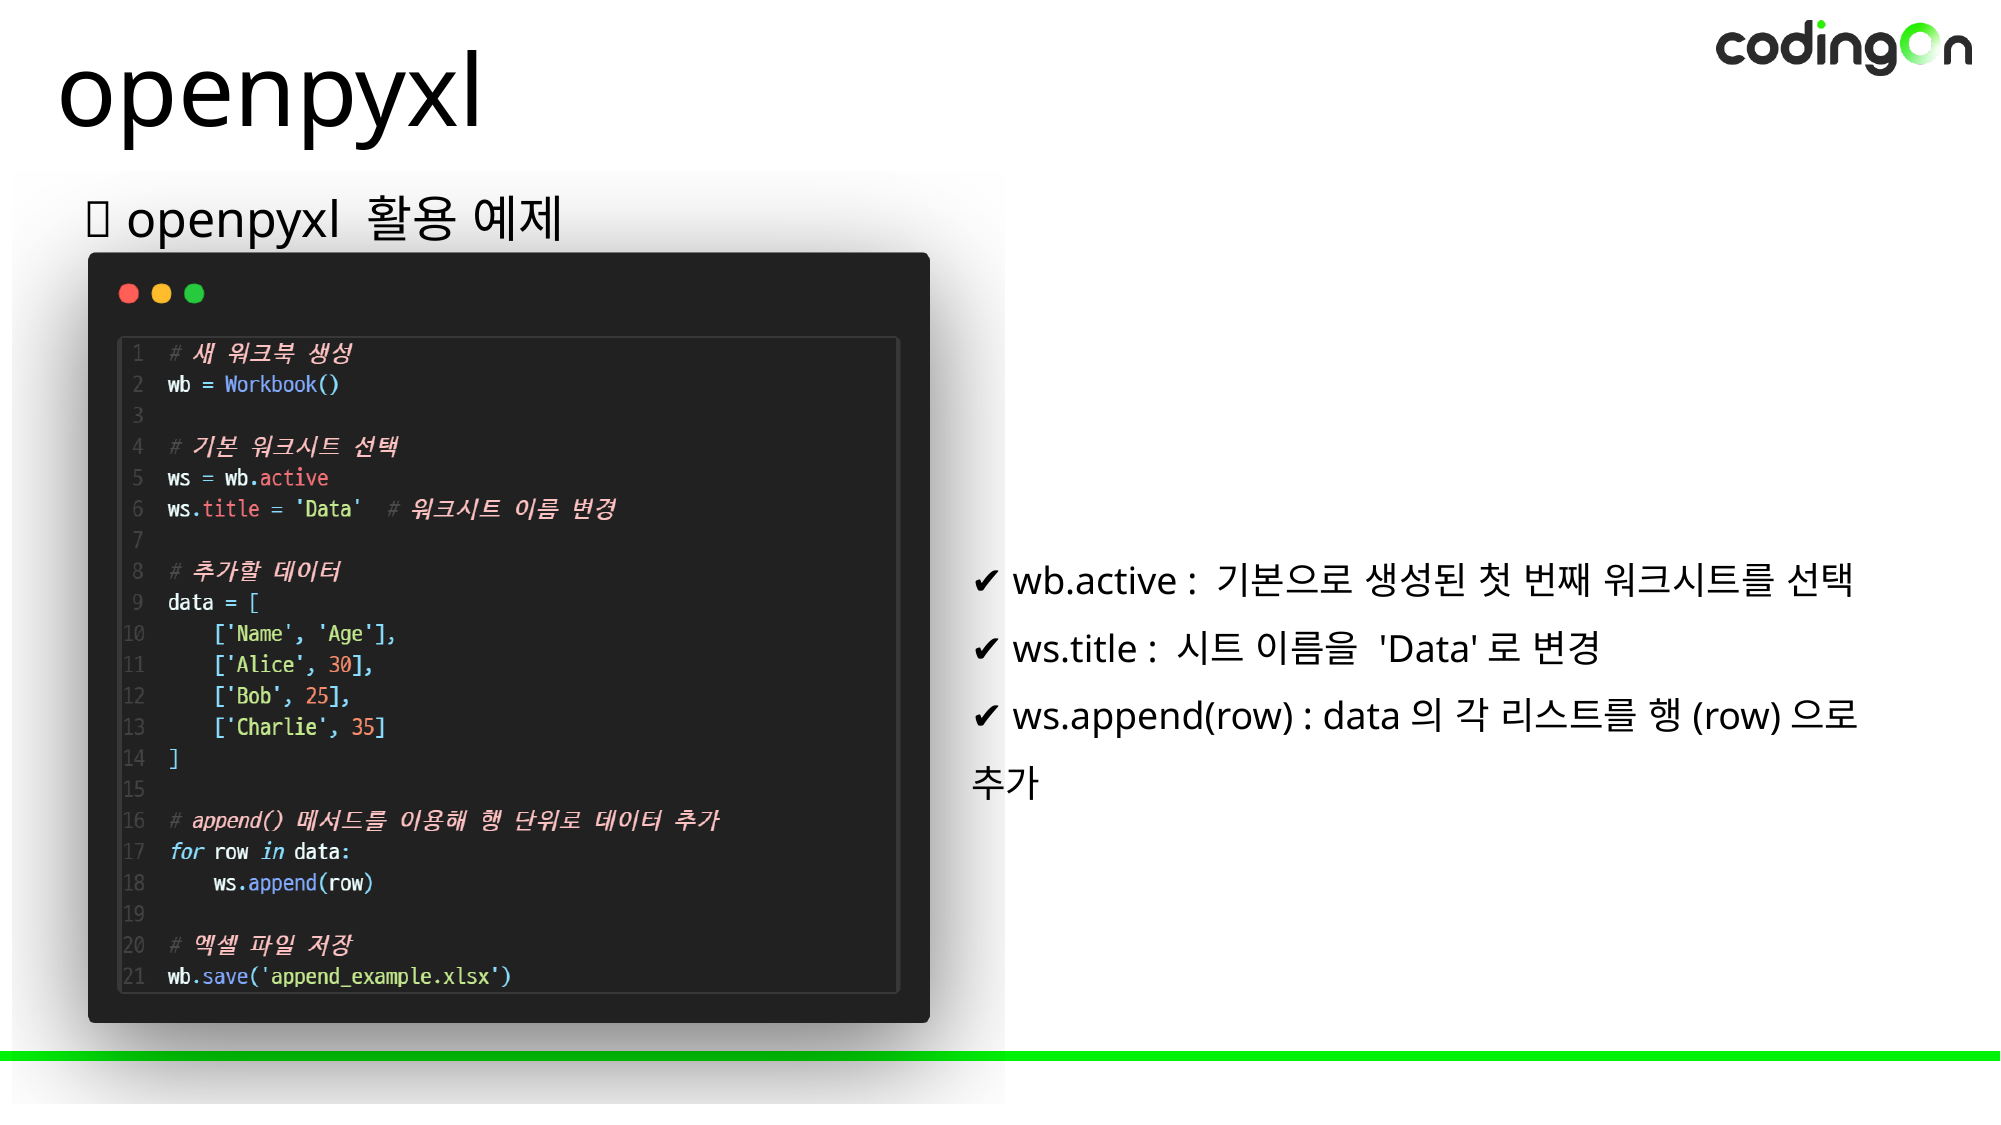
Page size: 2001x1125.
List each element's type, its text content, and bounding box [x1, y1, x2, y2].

text_box ✔️ wb.active : 기본으로 생성된 첫 번째 워크시트를 선택 ✔️ ws.title : 시트 이름을 'Data'로 변경 ✔️ ws.append(row) : data의 각 리스트를 행(row)으로 추가 [1005, 527, 1913, 813]
picture [12, 171, 1005, 1104]
picture [1767, 20, 1972, 76]
title openpyxl [41, 0, 1767, 188]
text_box ✅ openpyxl 활용 예제 [68, 149, 1073, 255]
